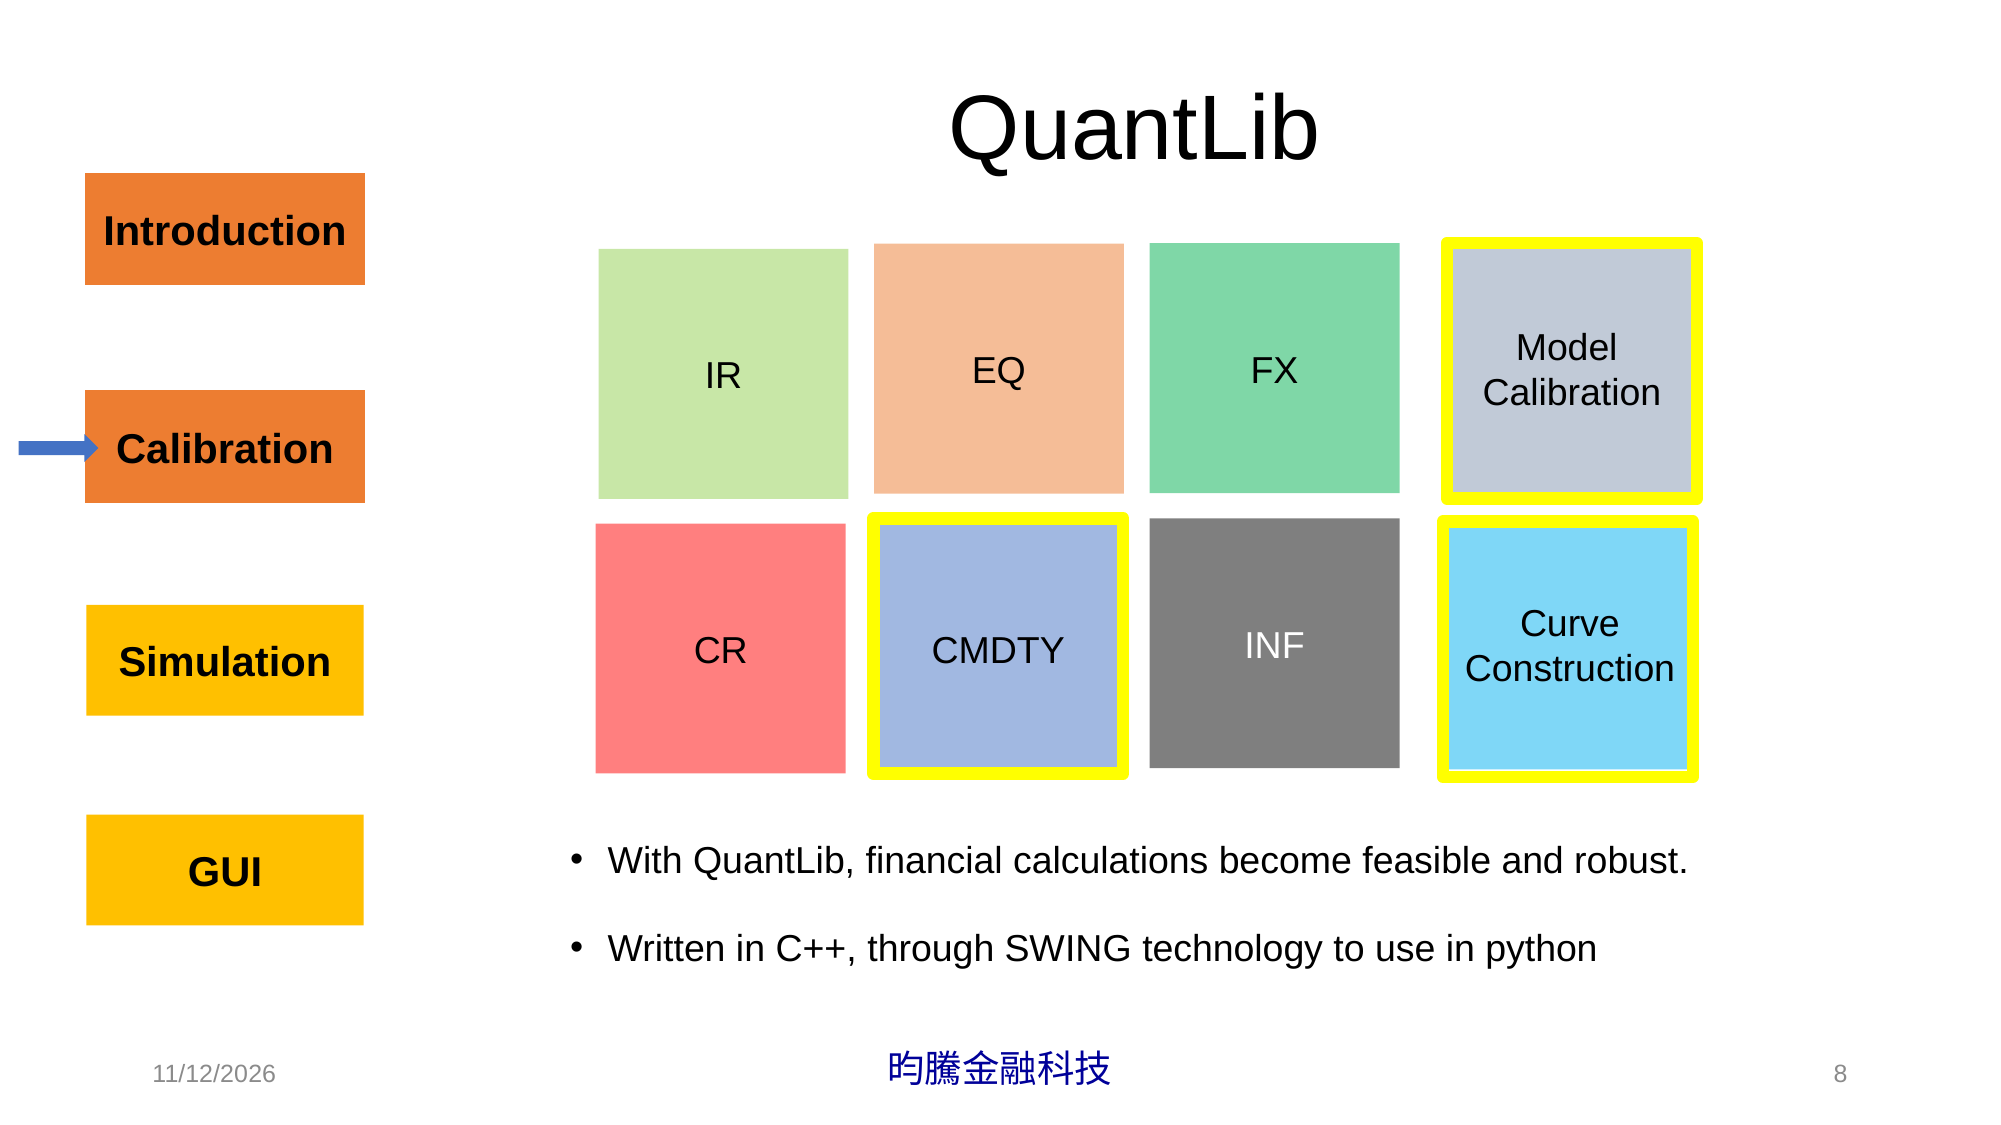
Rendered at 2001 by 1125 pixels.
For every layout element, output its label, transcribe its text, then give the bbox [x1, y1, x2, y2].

text_box [1442, 521, 1693, 777]
text_box [17, 431, 100, 465]
slide_number 8 [1412, 1042, 1863, 1103]
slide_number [137, 1042, 588, 1103]
text_box [1446, 243, 1697, 499]
footer 昀騰金融科技 [662, 1042, 1338, 1103]
text_box FX [1149, 242, 1401, 494]
text_box [873, 518, 1124, 774]
text_box CR [595, 522, 847, 774]
text_box EQ [874, 243, 1124, 494]
text_box IR [597, 248, 849, 500]
text_box Curve Construction [1446, 518, 1694, 770]
text_box With QuantLib, financial calculations become feasible and robust. Written in C++, through SWING technology to use in python [555, 805, 1790, 978]
text_box INF [1149, 517, 1401, 769]
title QuantLib [407, 21, 1863, 239]
